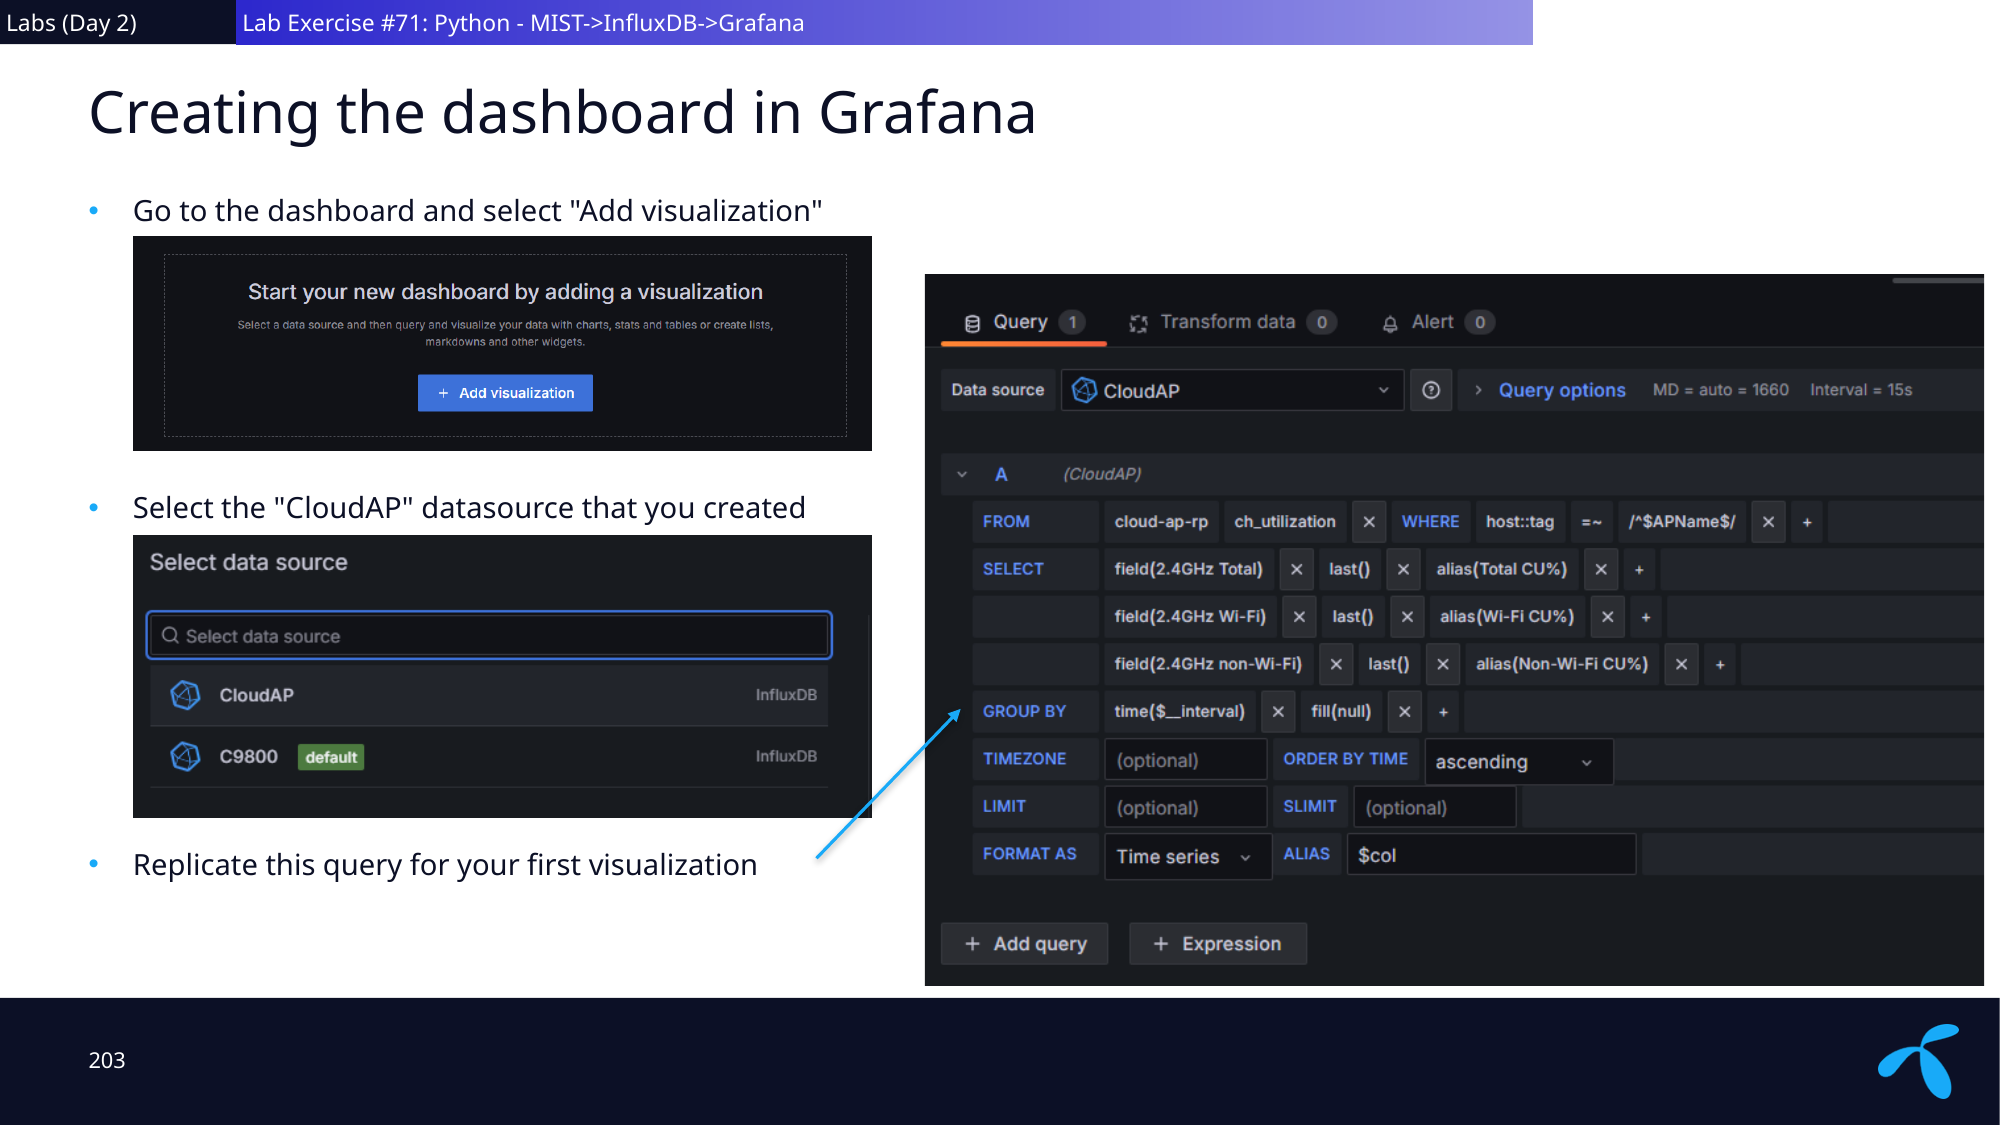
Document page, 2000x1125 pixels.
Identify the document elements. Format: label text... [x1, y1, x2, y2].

picture [133, 535, 872, 818]
text_box Lab Exercise #71: Python - MIST->InfluxDB->Grafana [236, 0, 1533, 45]
list Go to the dashboard and select "Add visualization" Select the "CloudAP" datasource that you created Replicate this query for your first visualization [88, 160, 979, 1017]
slide_number 203 [88, 1024, 237, 1099]
footer Labs (Day 2) [0, 0, 236, 45]
title Creating the dashboard in Grafana [88, 70, 1911, 160]
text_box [816, 708, 961, 859]
picture [1878, 1024, 1959, 1099]
picture [924, 274, 1985, 986]
picture [133, 236, 872, 452]
